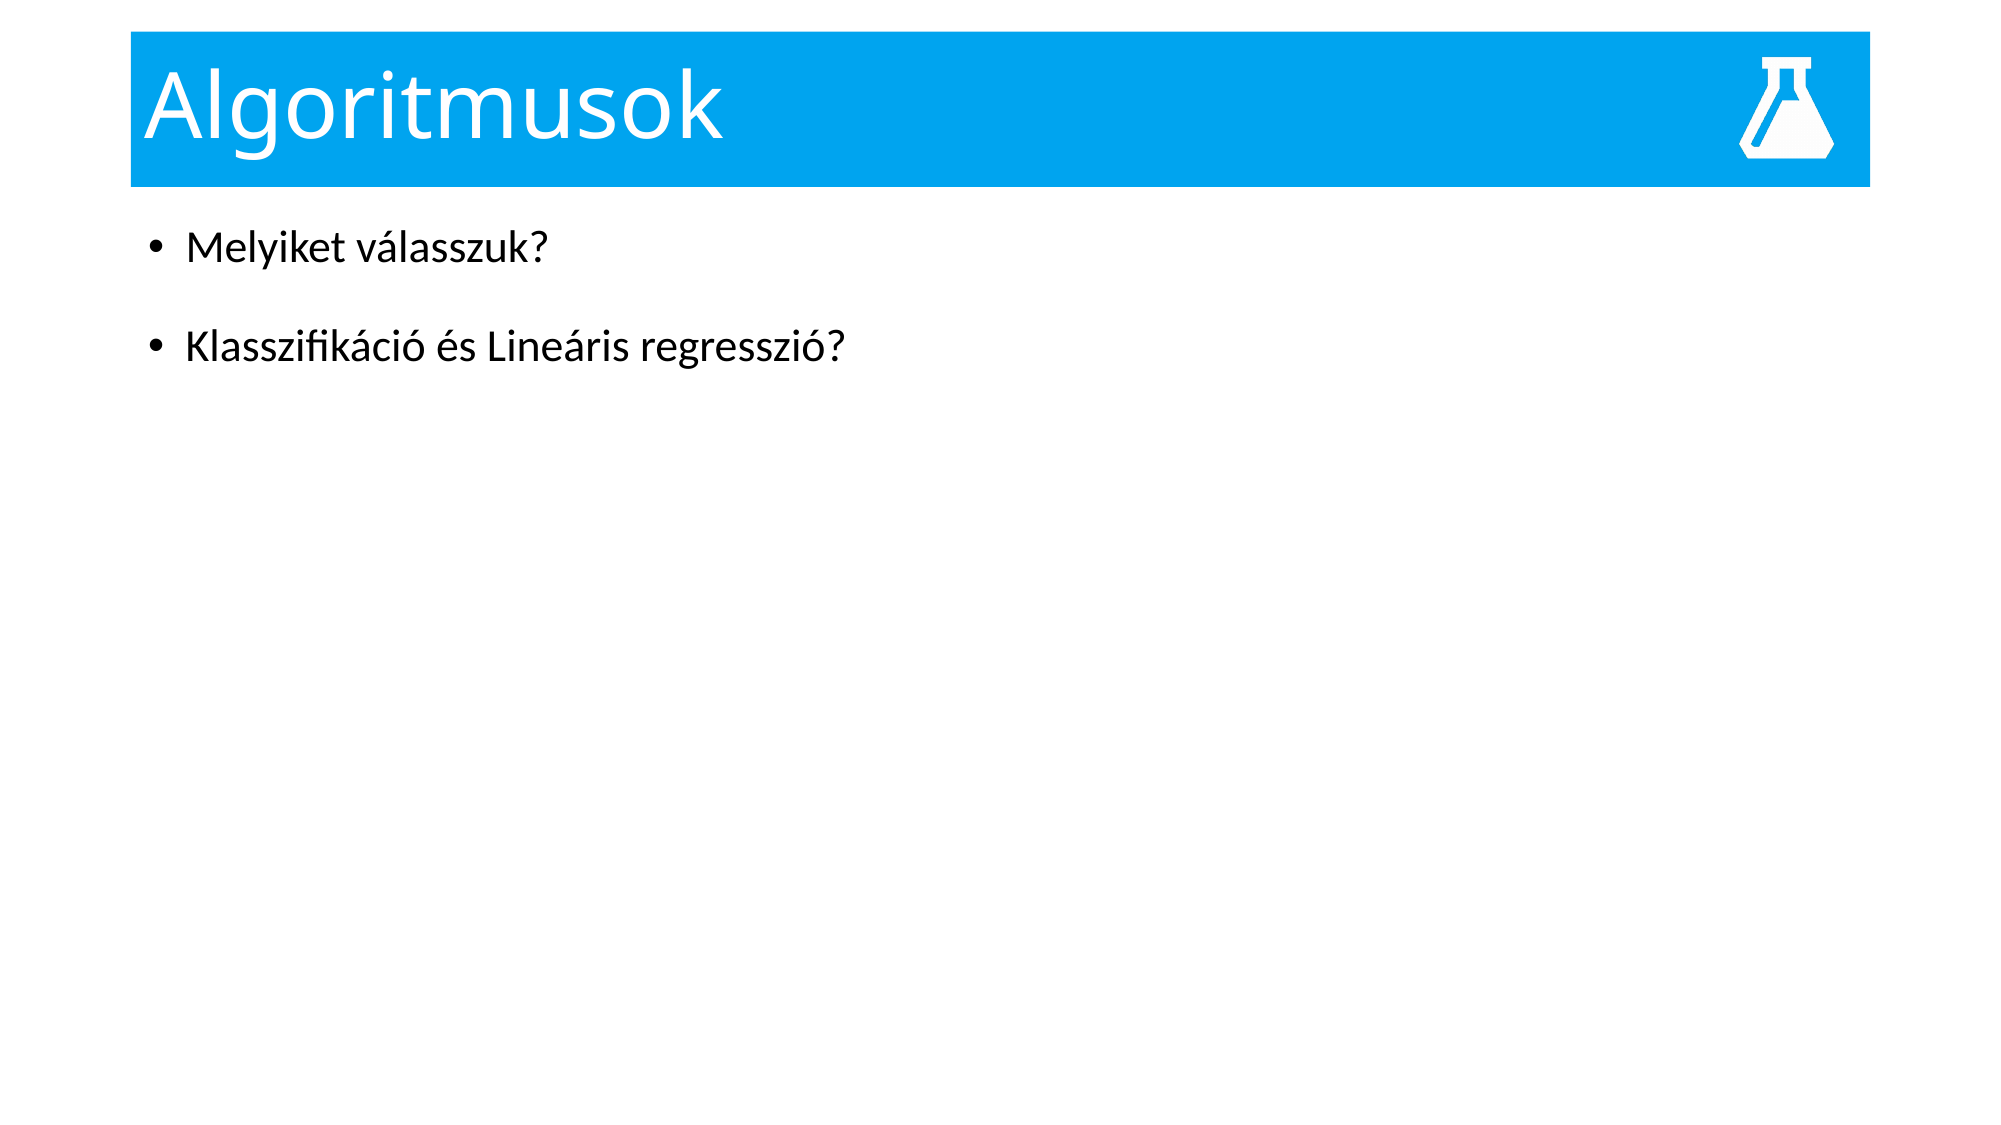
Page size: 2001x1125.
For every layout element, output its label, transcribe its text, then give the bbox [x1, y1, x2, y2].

title Algoritmusok [129, 31, 1701, 187]
picture [1740, 58, 1833, 158]
list Melyiket válasszuk? Klasszifikáció és Lineáris regresszió? [133, 215, 1871, 993]
